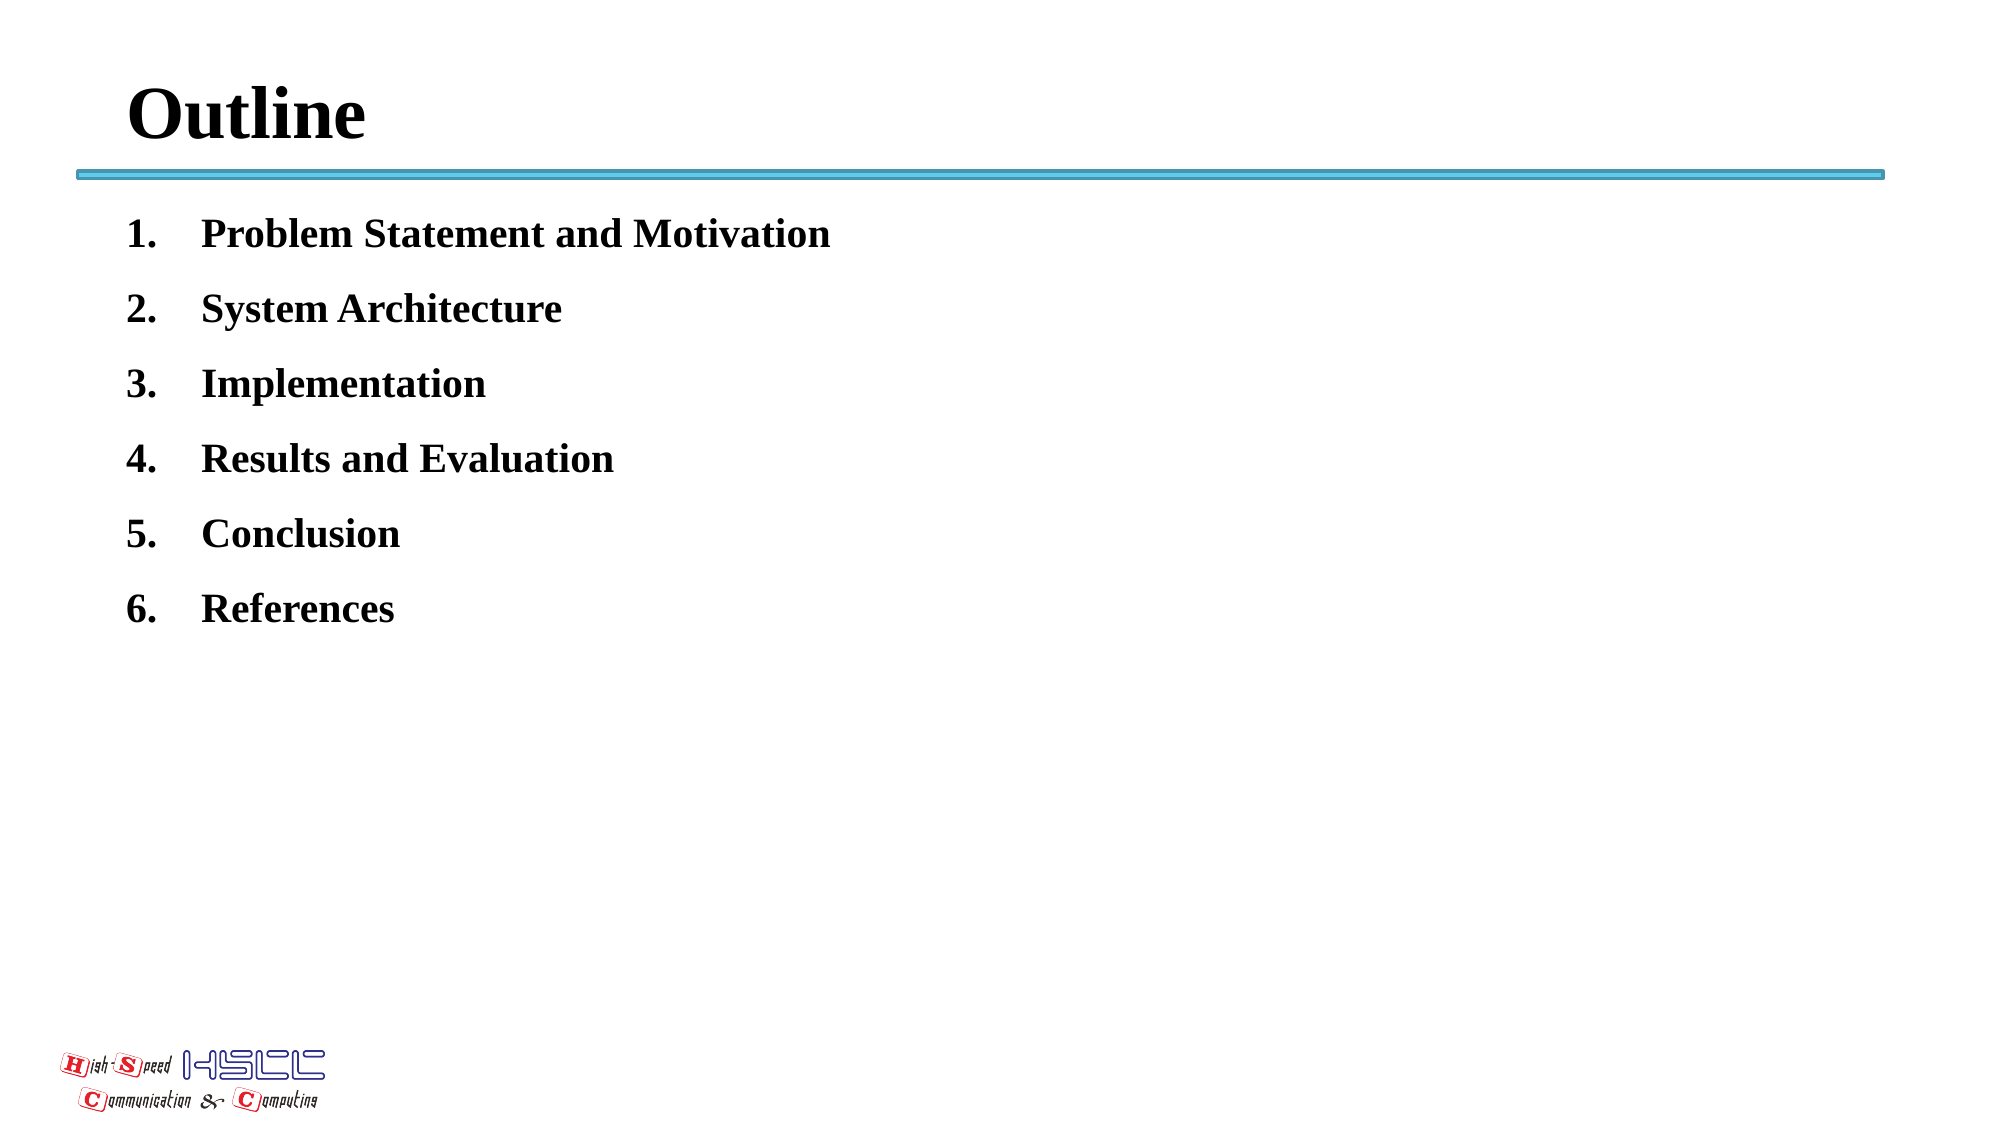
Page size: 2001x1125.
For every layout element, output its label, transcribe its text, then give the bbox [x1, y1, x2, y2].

list Problem Statement and Motivation System Architecture Implementation Results and Evaluation Conclusion References [111, 172, 1522, 992]
title Outline [111, 55, 1522, 172]
picture [60, 1050, 325, 1112]
